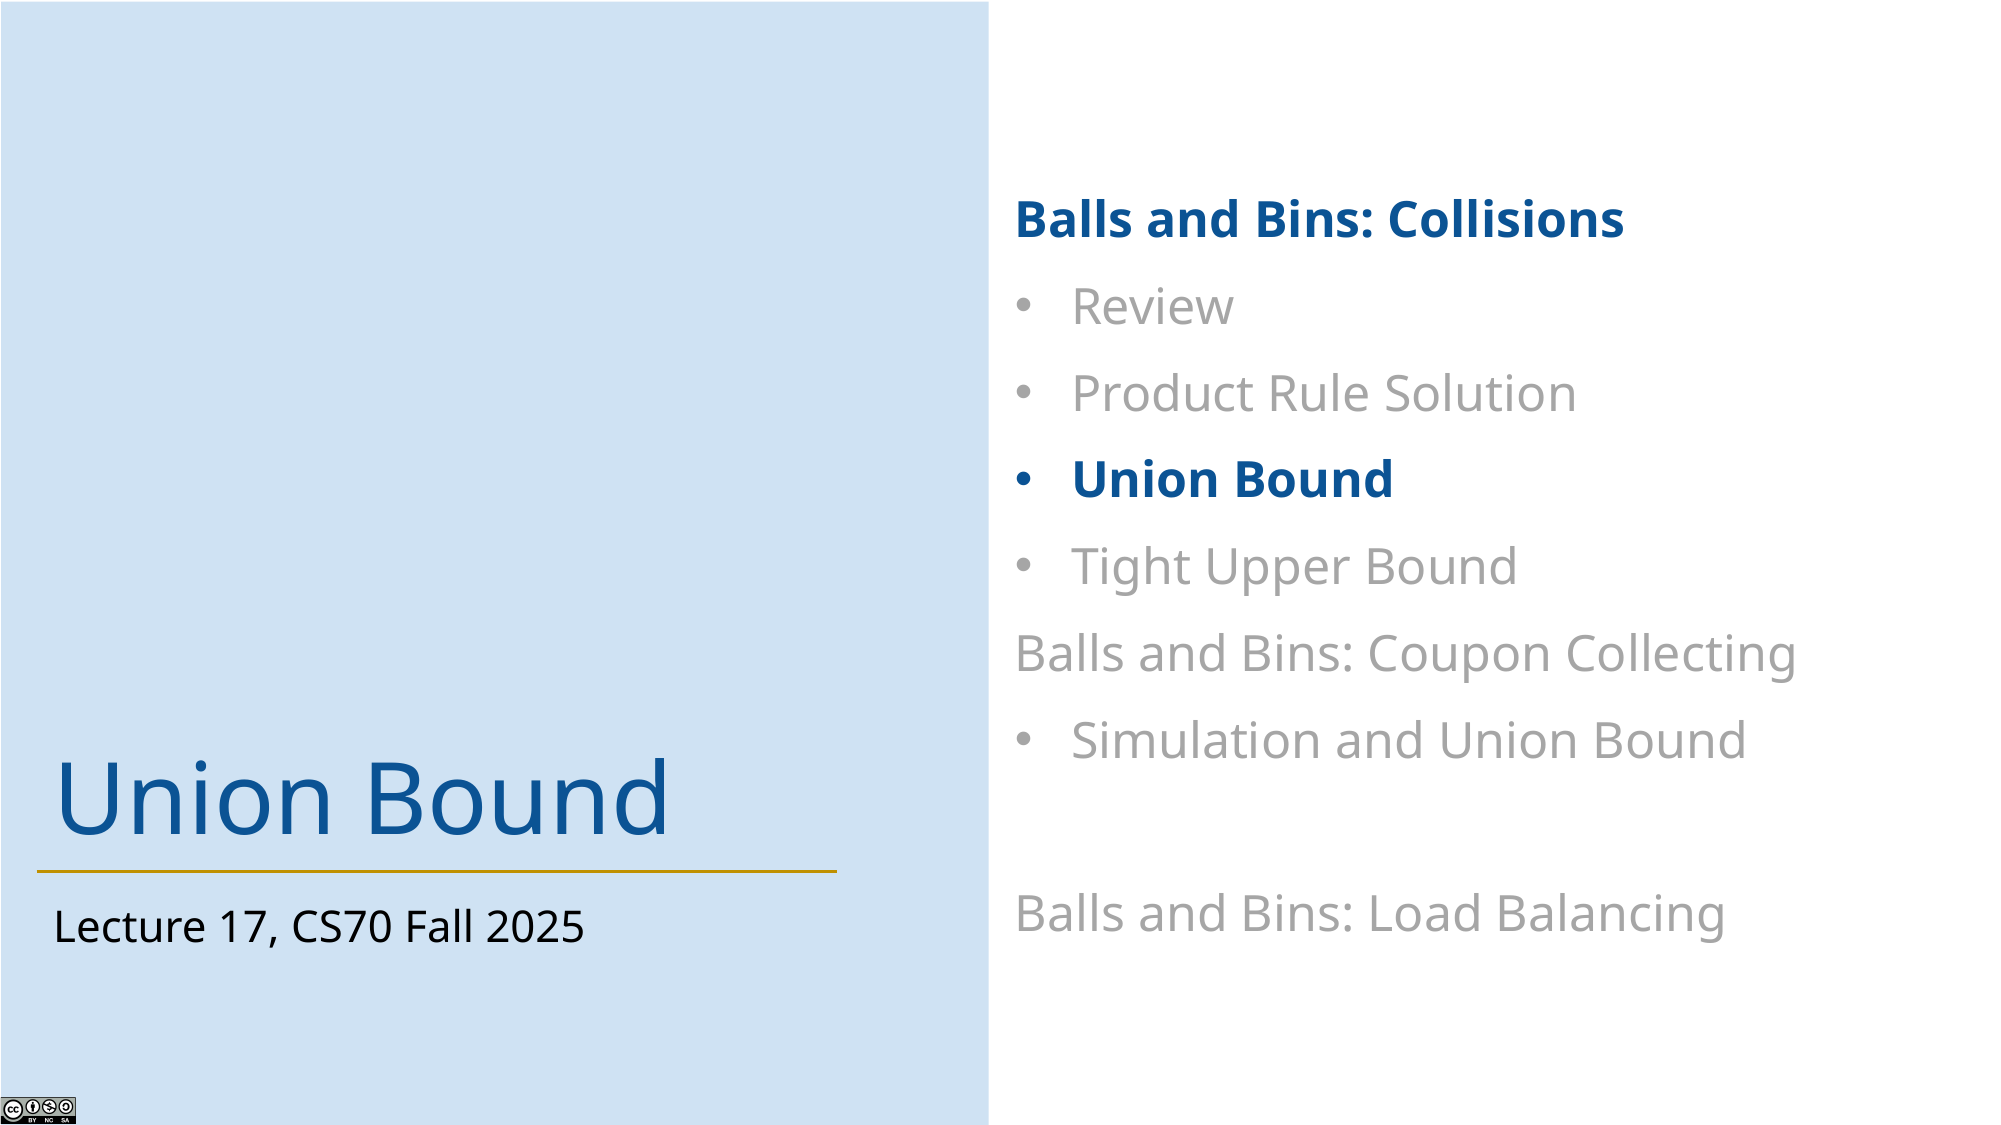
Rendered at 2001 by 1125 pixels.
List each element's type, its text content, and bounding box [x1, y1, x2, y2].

picture [0, 1097, 76, 1124]
title Union Bound [38, 472, 813, 864]
subtitle Lecture 17, CS70 Fall 2025 [38, 890, 813, 991]
